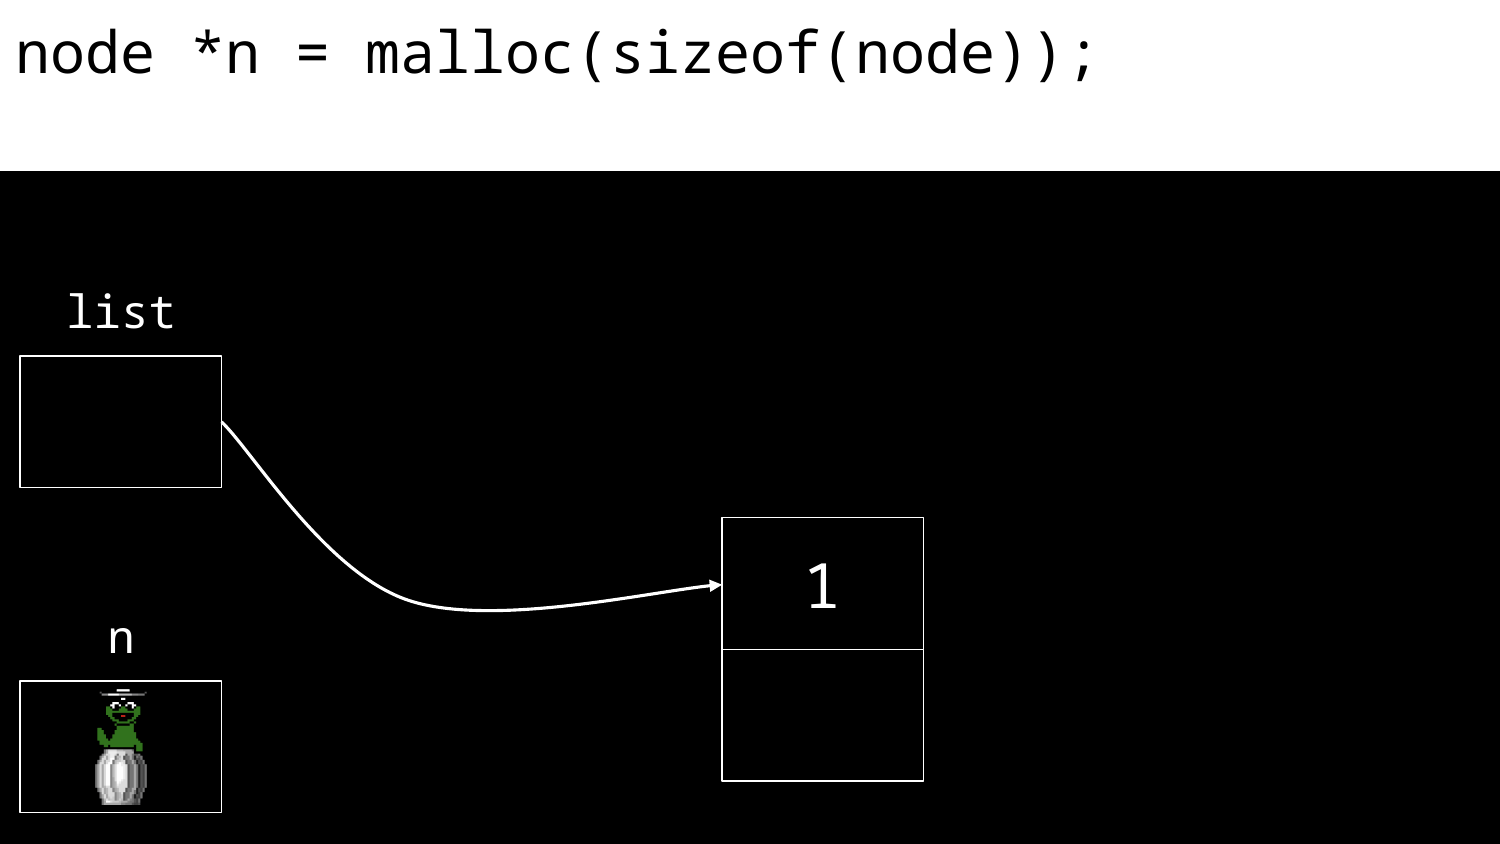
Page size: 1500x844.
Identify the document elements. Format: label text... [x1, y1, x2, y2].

text_box [722, 649, 924, 782]
text_box n [50, 592, 192, 659]
text_box [20, 355, 222, 488]
text_box 1 [722, 517, 924, 649]
text_box [20, 680, 222, 813]
picture [92, 686, 149, 807]
title node *n = malloc(sizeof(node)); [0, 0, 1500, 171]
text_box [221, 421, 723, 611]
text_box list [50, 267, 192, 334]
